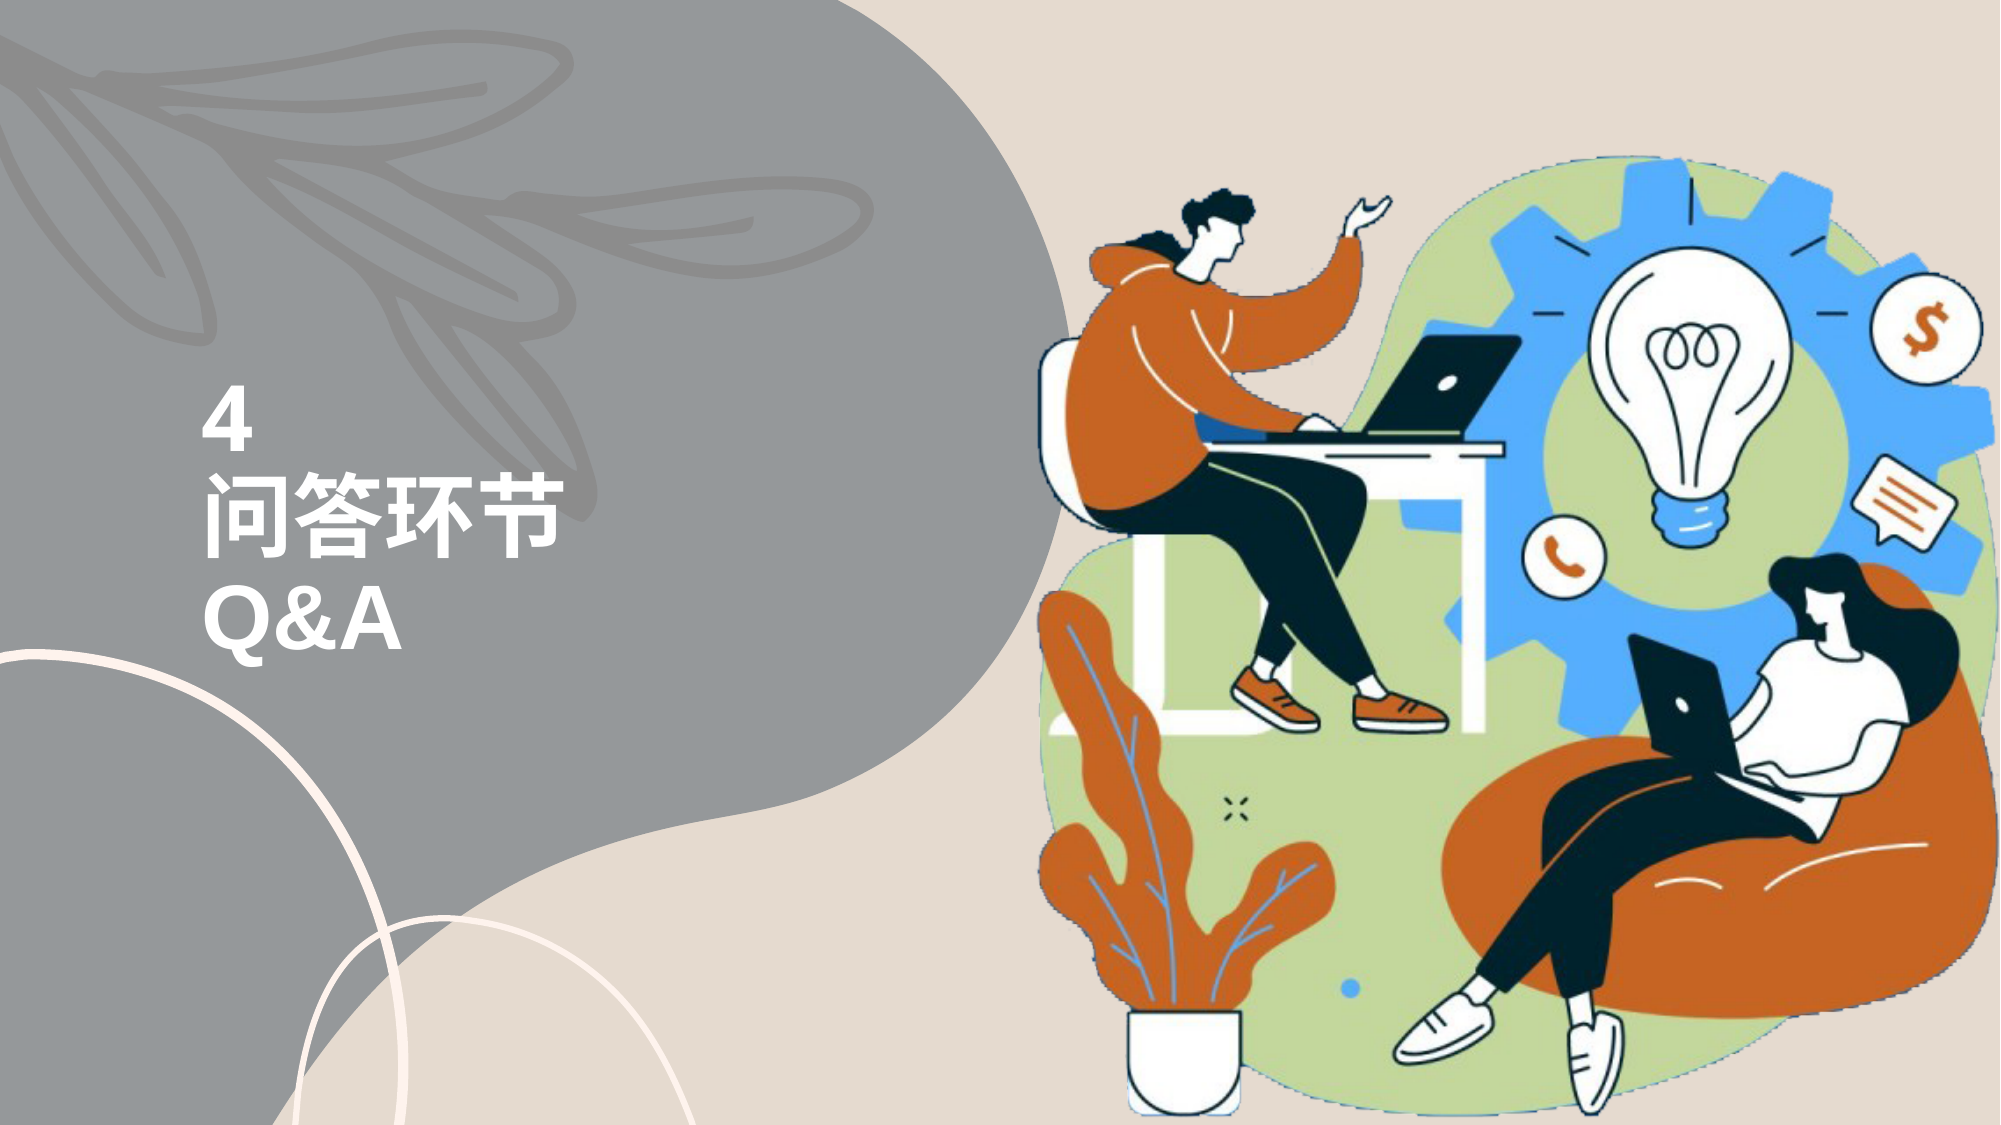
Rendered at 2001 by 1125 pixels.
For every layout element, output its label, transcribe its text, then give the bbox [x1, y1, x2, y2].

picture [982, 64, 2000, 1125]
title 4 问答环节 Q&A [186, 108, 982, 934]
